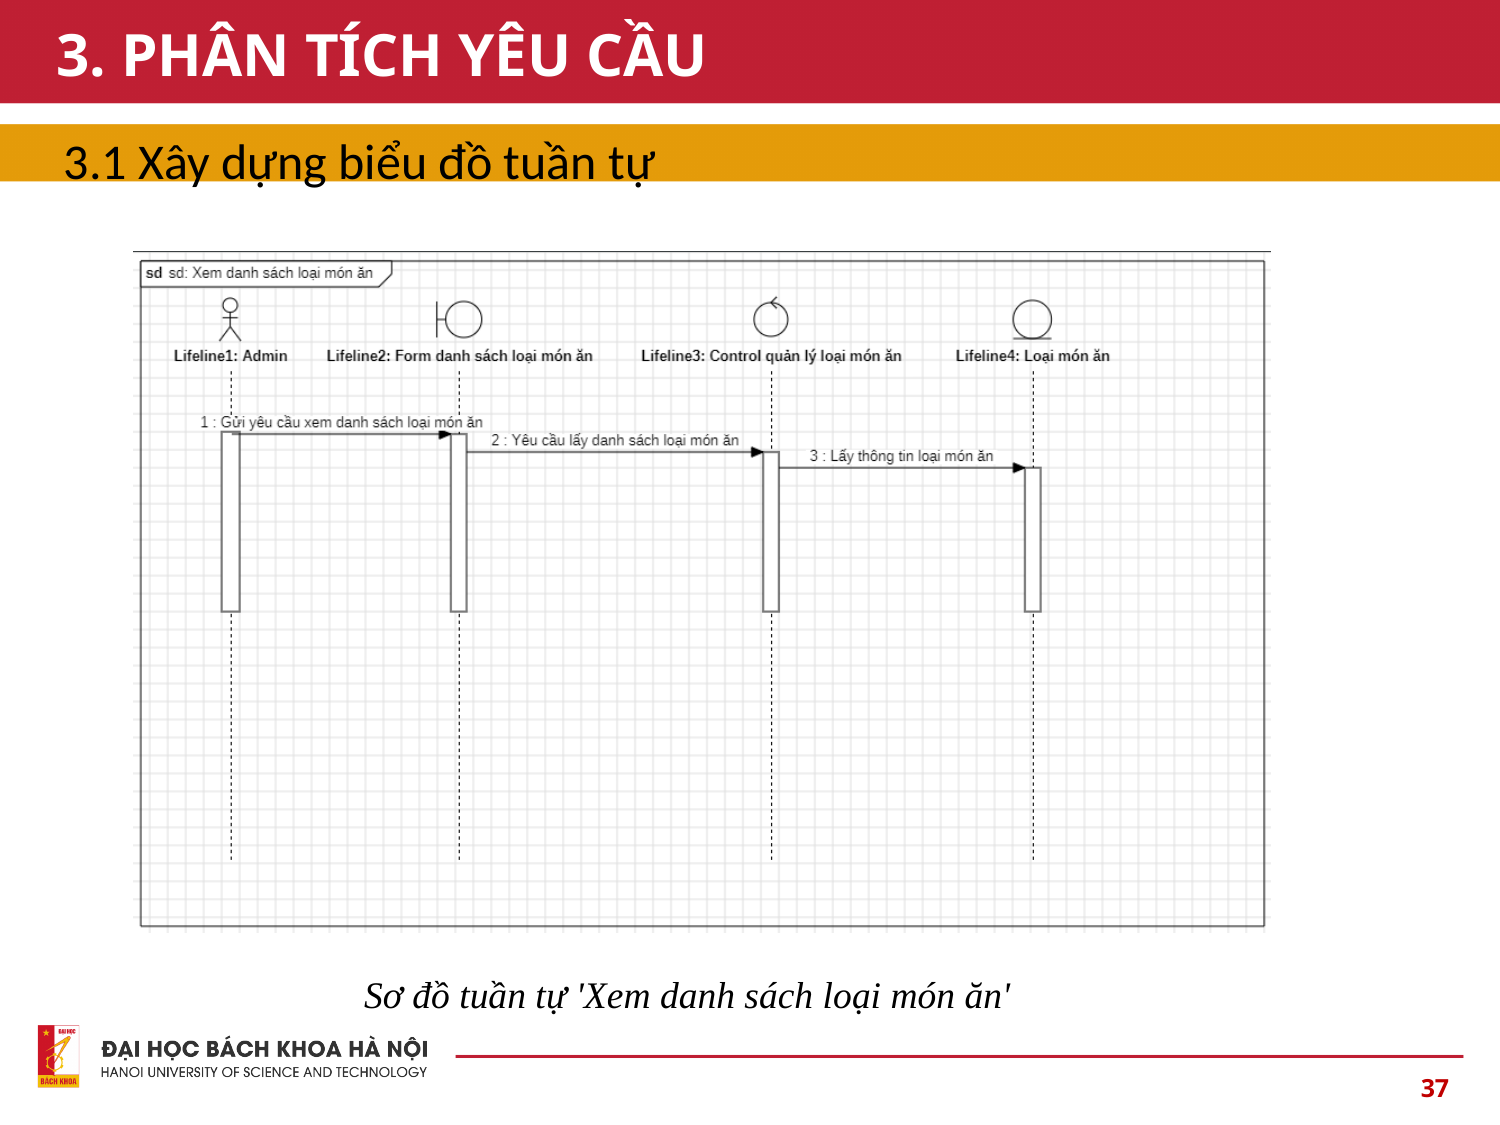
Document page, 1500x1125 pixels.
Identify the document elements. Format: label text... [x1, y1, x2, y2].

text_box Sơ đồ tuần tự 'Xem danh sách loại món ăn' [349, 941, 1026, 1024]
text_box 3.1 Xây dựng biểu đồ tuần tự [49, 122, 671, 198]
picture [0, 0, 1500, 1125]
title 3. PHÂN TÍCH YÊU CẦU [41, 18, 1459, 90]
slide_number 37 [1126, 1065, 1464, 1125]
